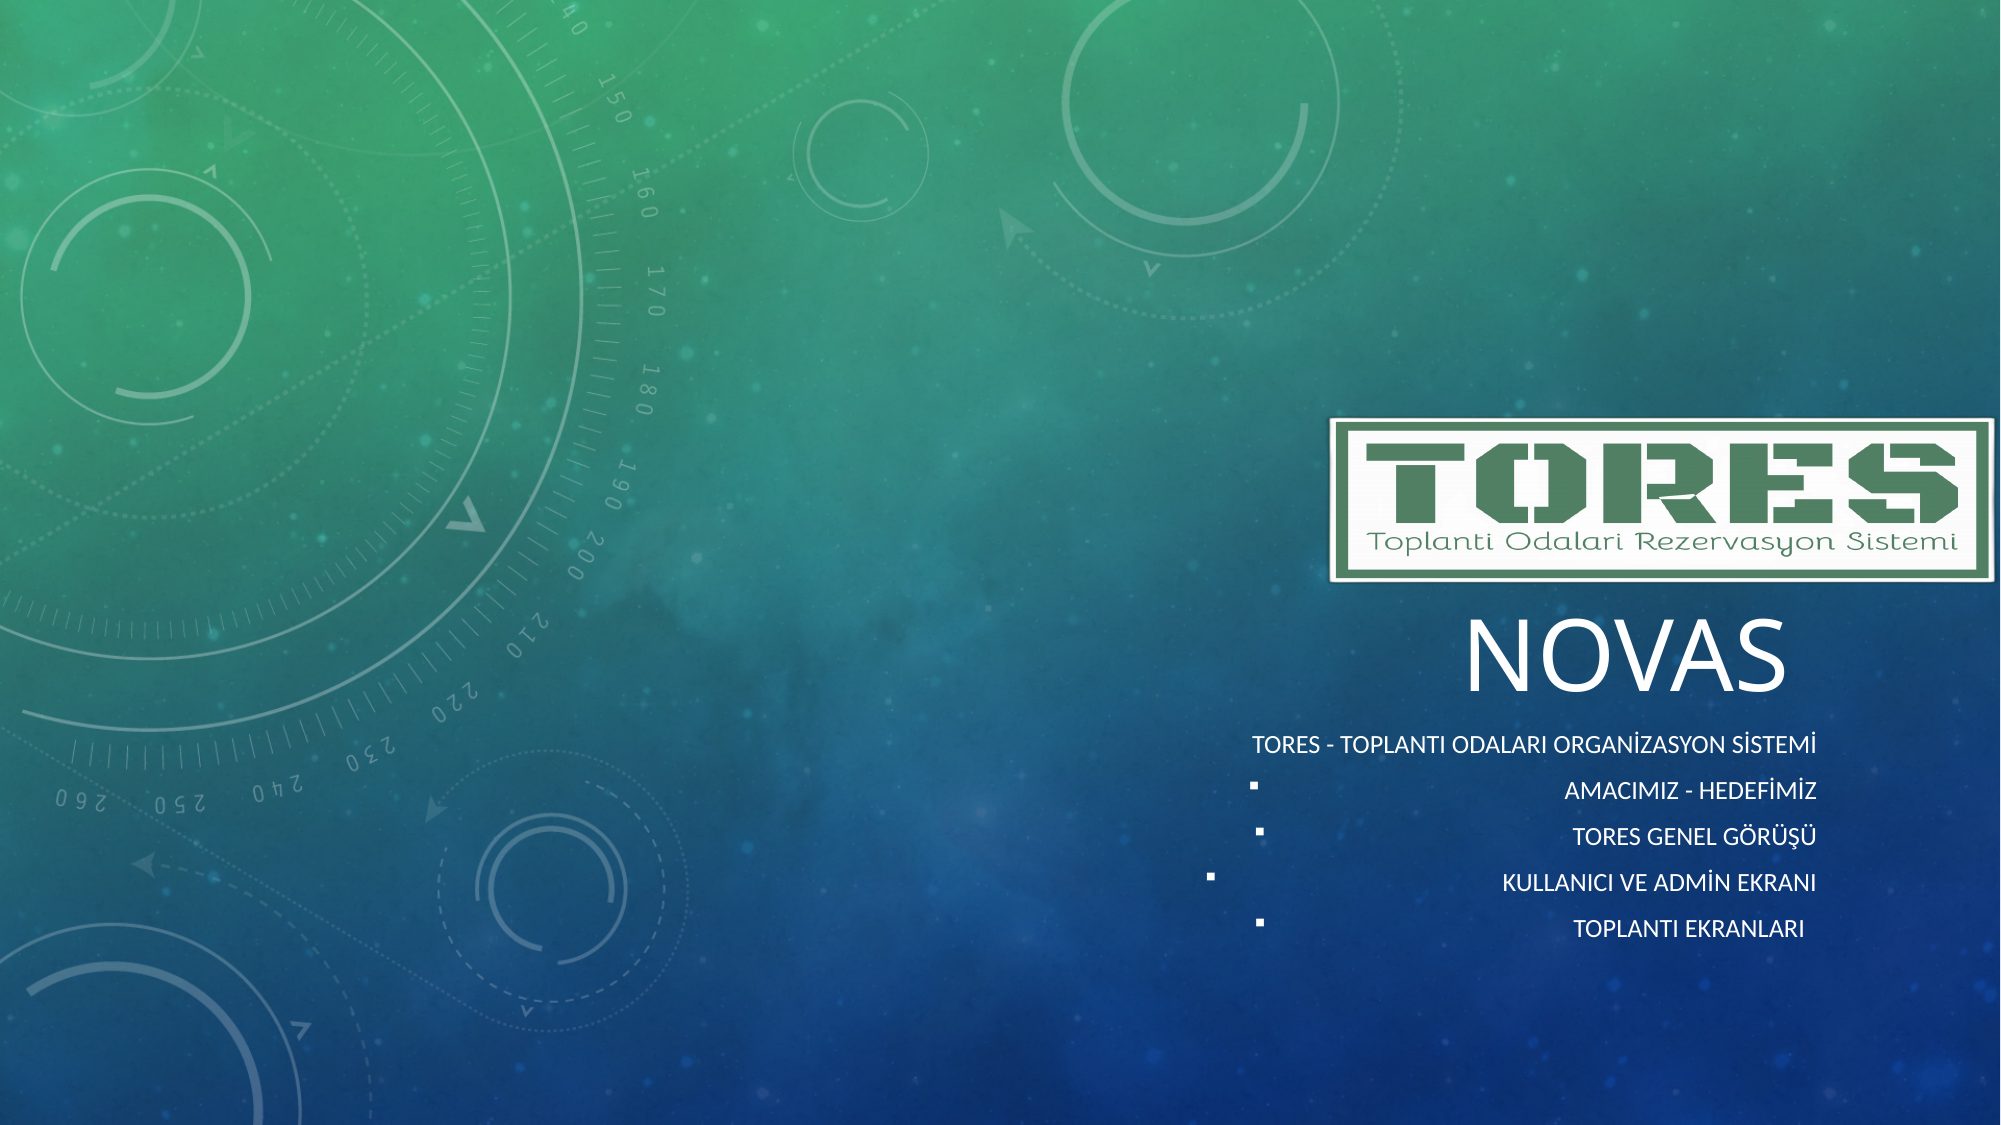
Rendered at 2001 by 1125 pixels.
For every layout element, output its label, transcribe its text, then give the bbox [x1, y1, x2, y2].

subtitle TORES - Toplantı Odaları organizasyon sistemi Amacımız - hedefimiz Tores genel görüşü Kullanıcı ve admin ekranı Toplantı ekranları [651, 719, 1832, 950]
title NOVAS [650, 322, 1211, 720]
picture [0, 0, 2001, 1125]
